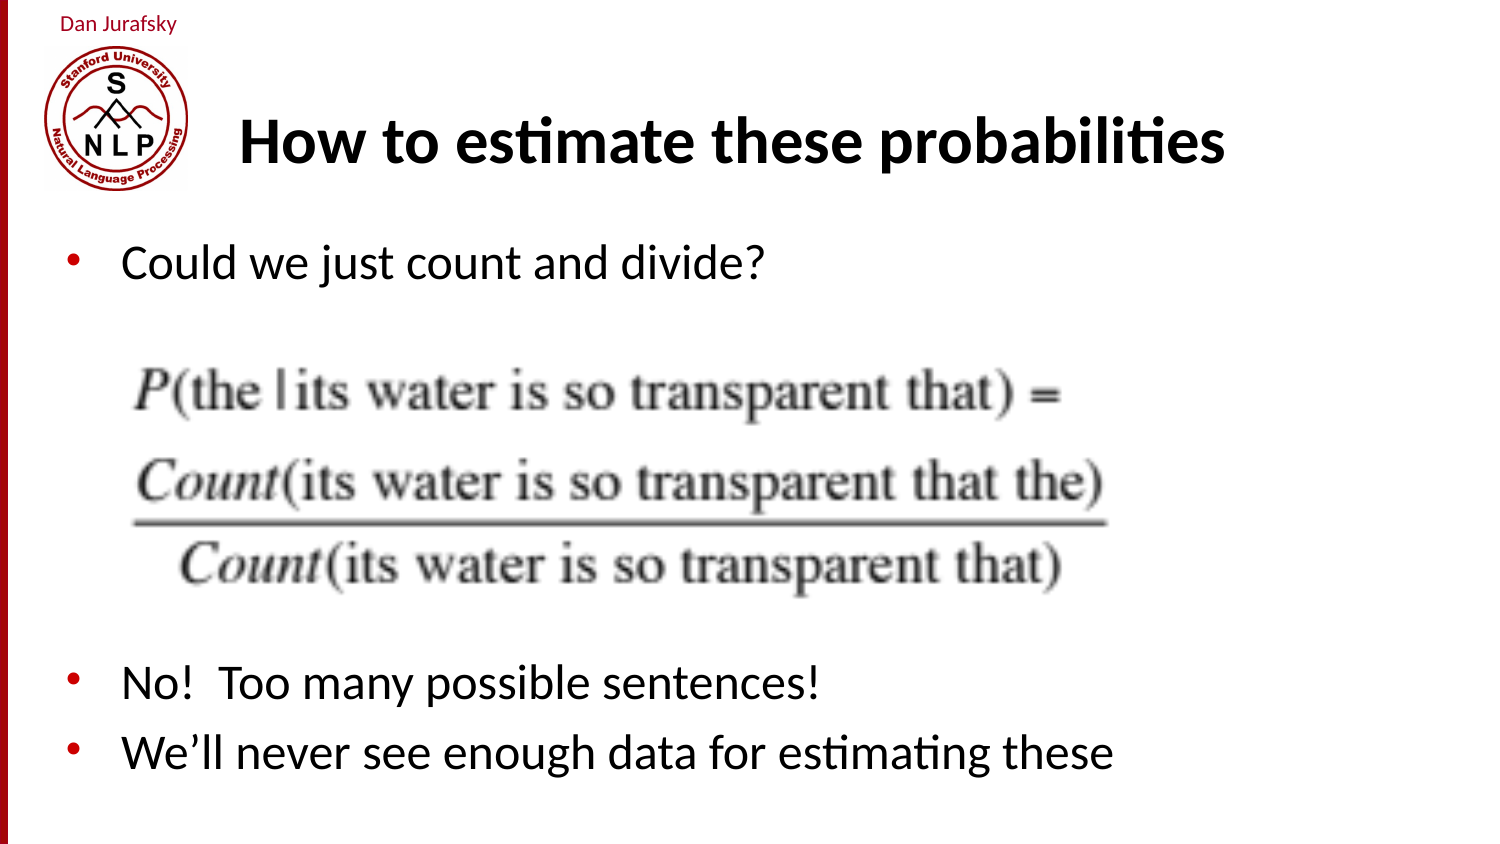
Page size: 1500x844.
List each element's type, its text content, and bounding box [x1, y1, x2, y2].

text_box How to estimate these probabilities [224, 62, 1450, 185]
picture [44, 46, 188, 191]
text_box Could we just count and divide? No! Too many possible sentences! We’ll never see enough data for estimating these [49, 221, 1450, 769]
picture [124, 362, 1113, 690]
